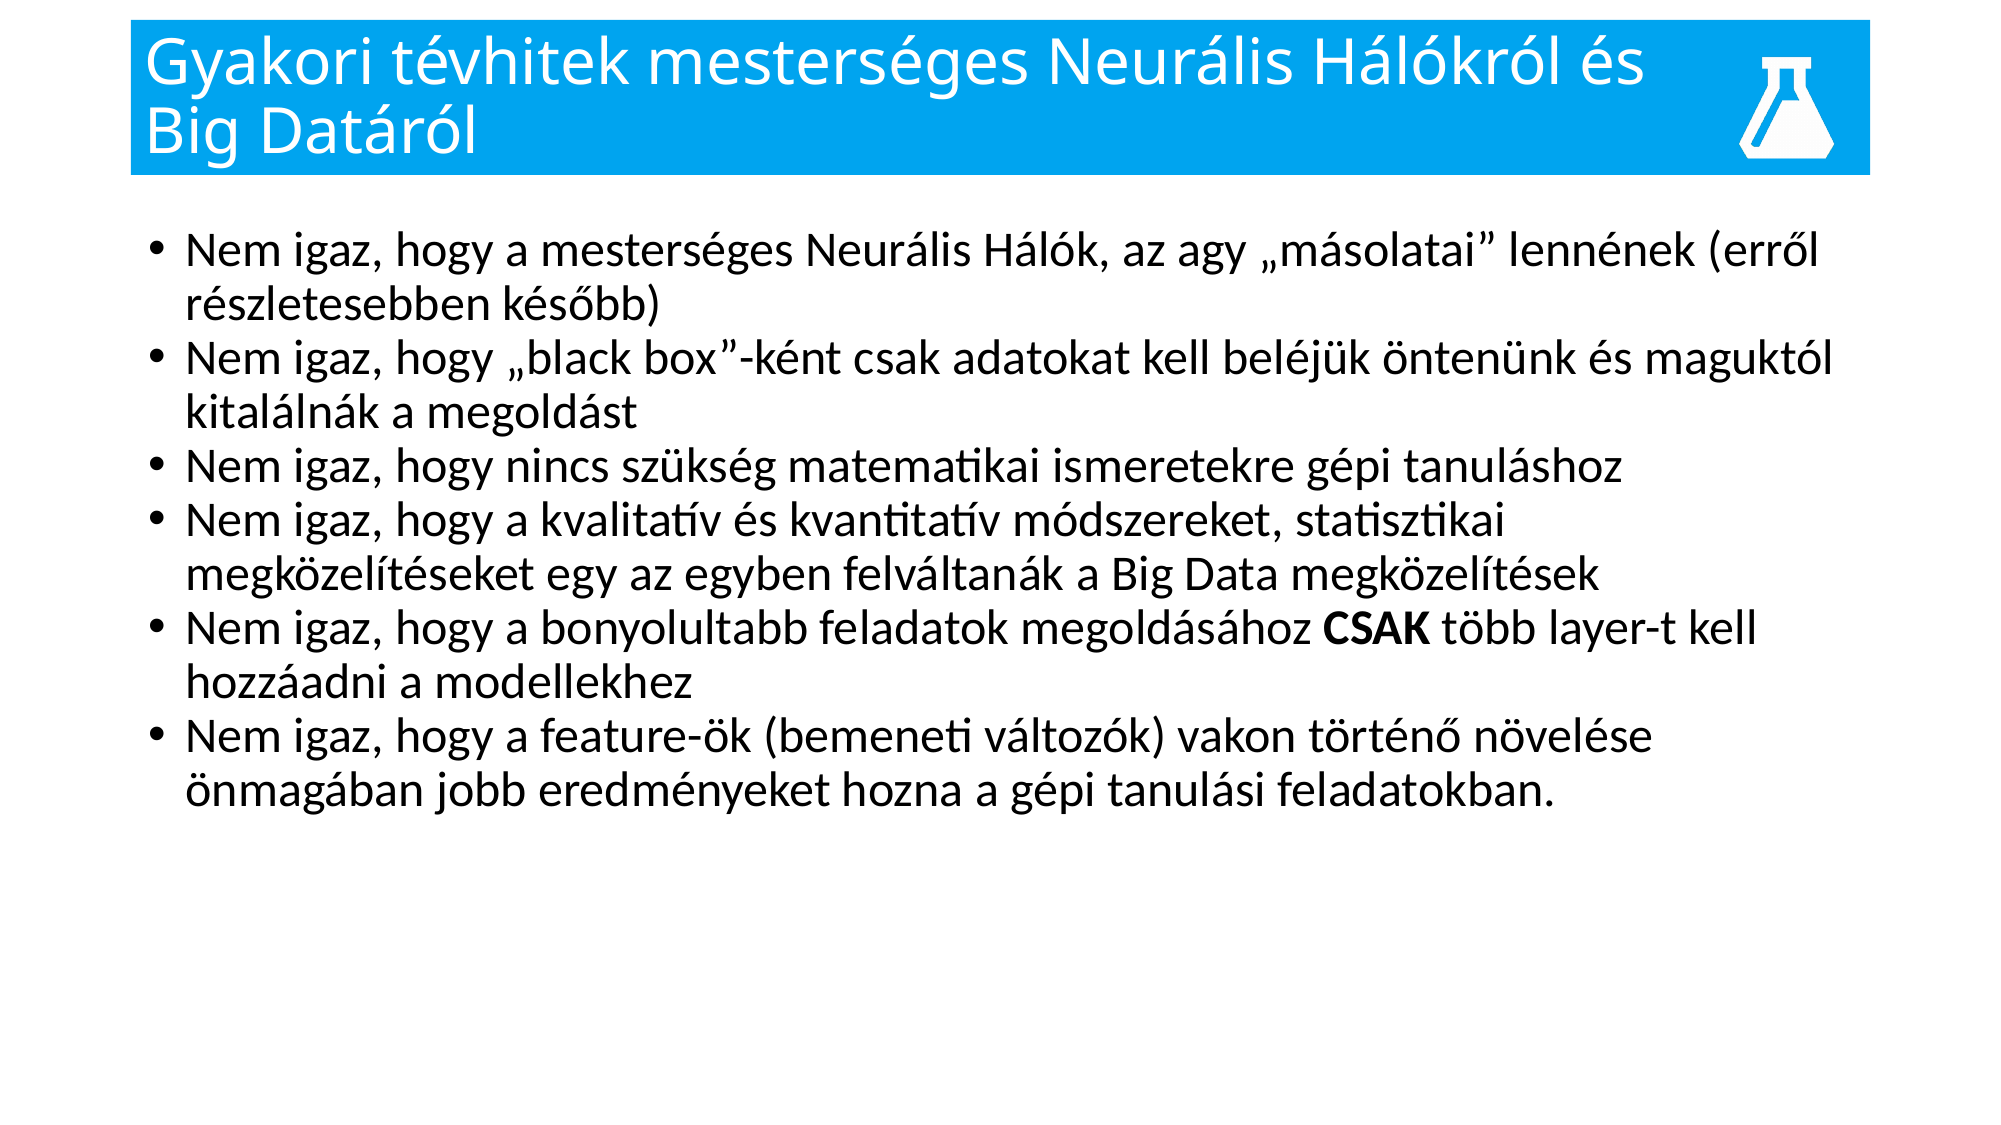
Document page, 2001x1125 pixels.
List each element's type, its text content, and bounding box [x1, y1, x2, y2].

title Gyakori tévhitek mesterséges Neurális Hálókról és Big Datáról [129, 22, 1701, 175]
picture [1740, 58, 1833, 158]
list Nem igaz, hogy a mesterséges Neurális Hálók, az agy „másolatai” lennének (erről részletesebben később) Nem igaz, hogy „black box”-ként csak adatokat kell beléjük öntenünk és maguktól kitalálnák a megoldást Nem igaz, hogy nincs szükség matematikai ismeretekre gépi tanuláshoz Nem igaz, hogy a kvalitatív és kvantitatív módszereket, statisztikai megközelítéseket egy az egyben felváltanák a Big Data megközelítések Nem igaz, hogy a bonyolultabb feladatok megoldásához CSAK több layer-t kell hozzáadni a modellekhez Nem igaz, hogy a feature-ök (bemeneti változók) vakon történő növelése önmagában jobb eredményeket hozna a gépi tanulási feladatokban. [133, 215, 1871, 993]
